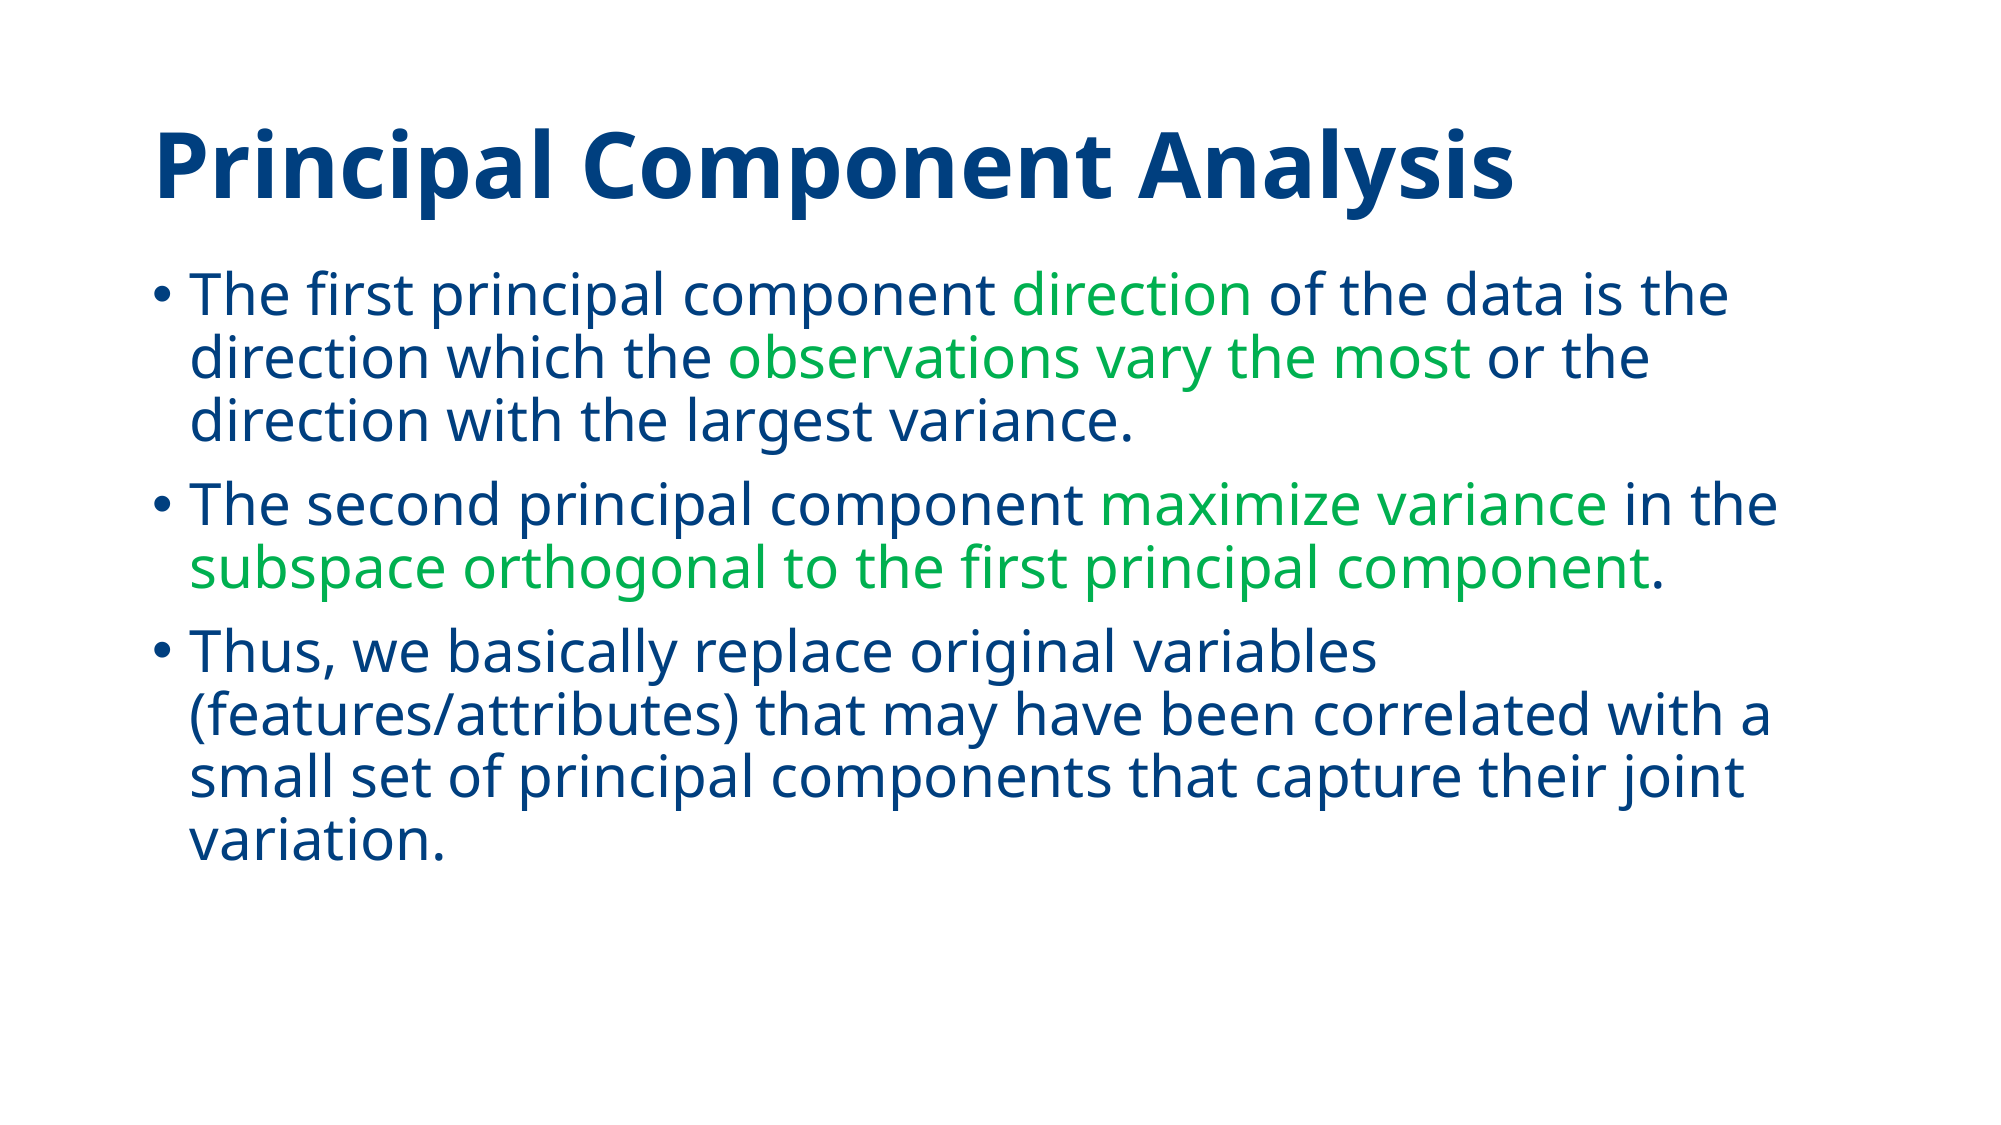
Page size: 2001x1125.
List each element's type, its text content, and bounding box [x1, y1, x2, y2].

title Principal Component Analysis [137, 59, 1863, 257]
list The first principal component direction of the data is the direction which the observations vary the most or the direction with the largest variance. The second principal component maximize variance in the subspace orthogonal to the first principal component. Thus, we basically replace original variables (features/attributes) that may have been correlated with a small set of principal components that capture their joint variation. [137, 257, 1863, 946]
